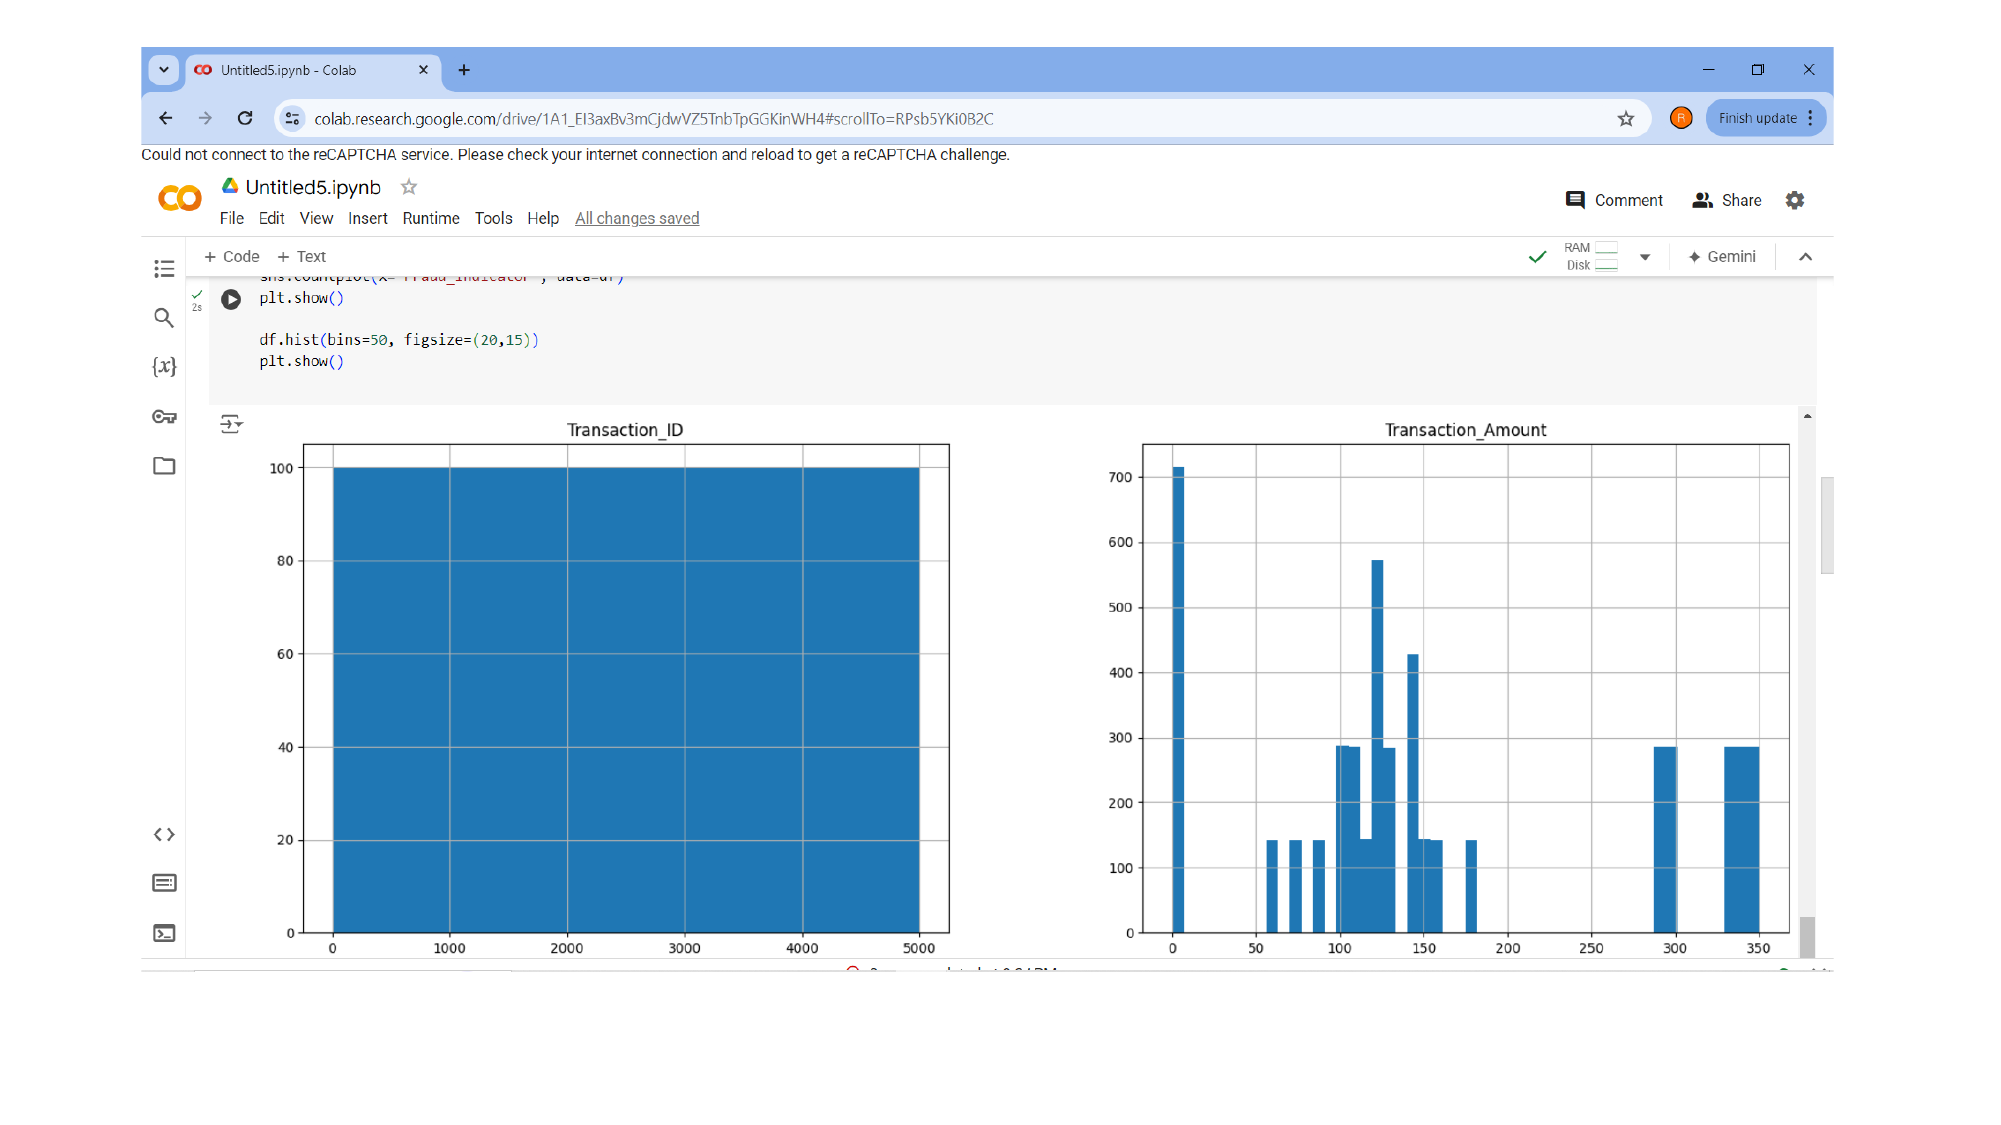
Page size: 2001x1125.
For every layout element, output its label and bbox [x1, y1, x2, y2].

list [141, 47, 1834, 972]
